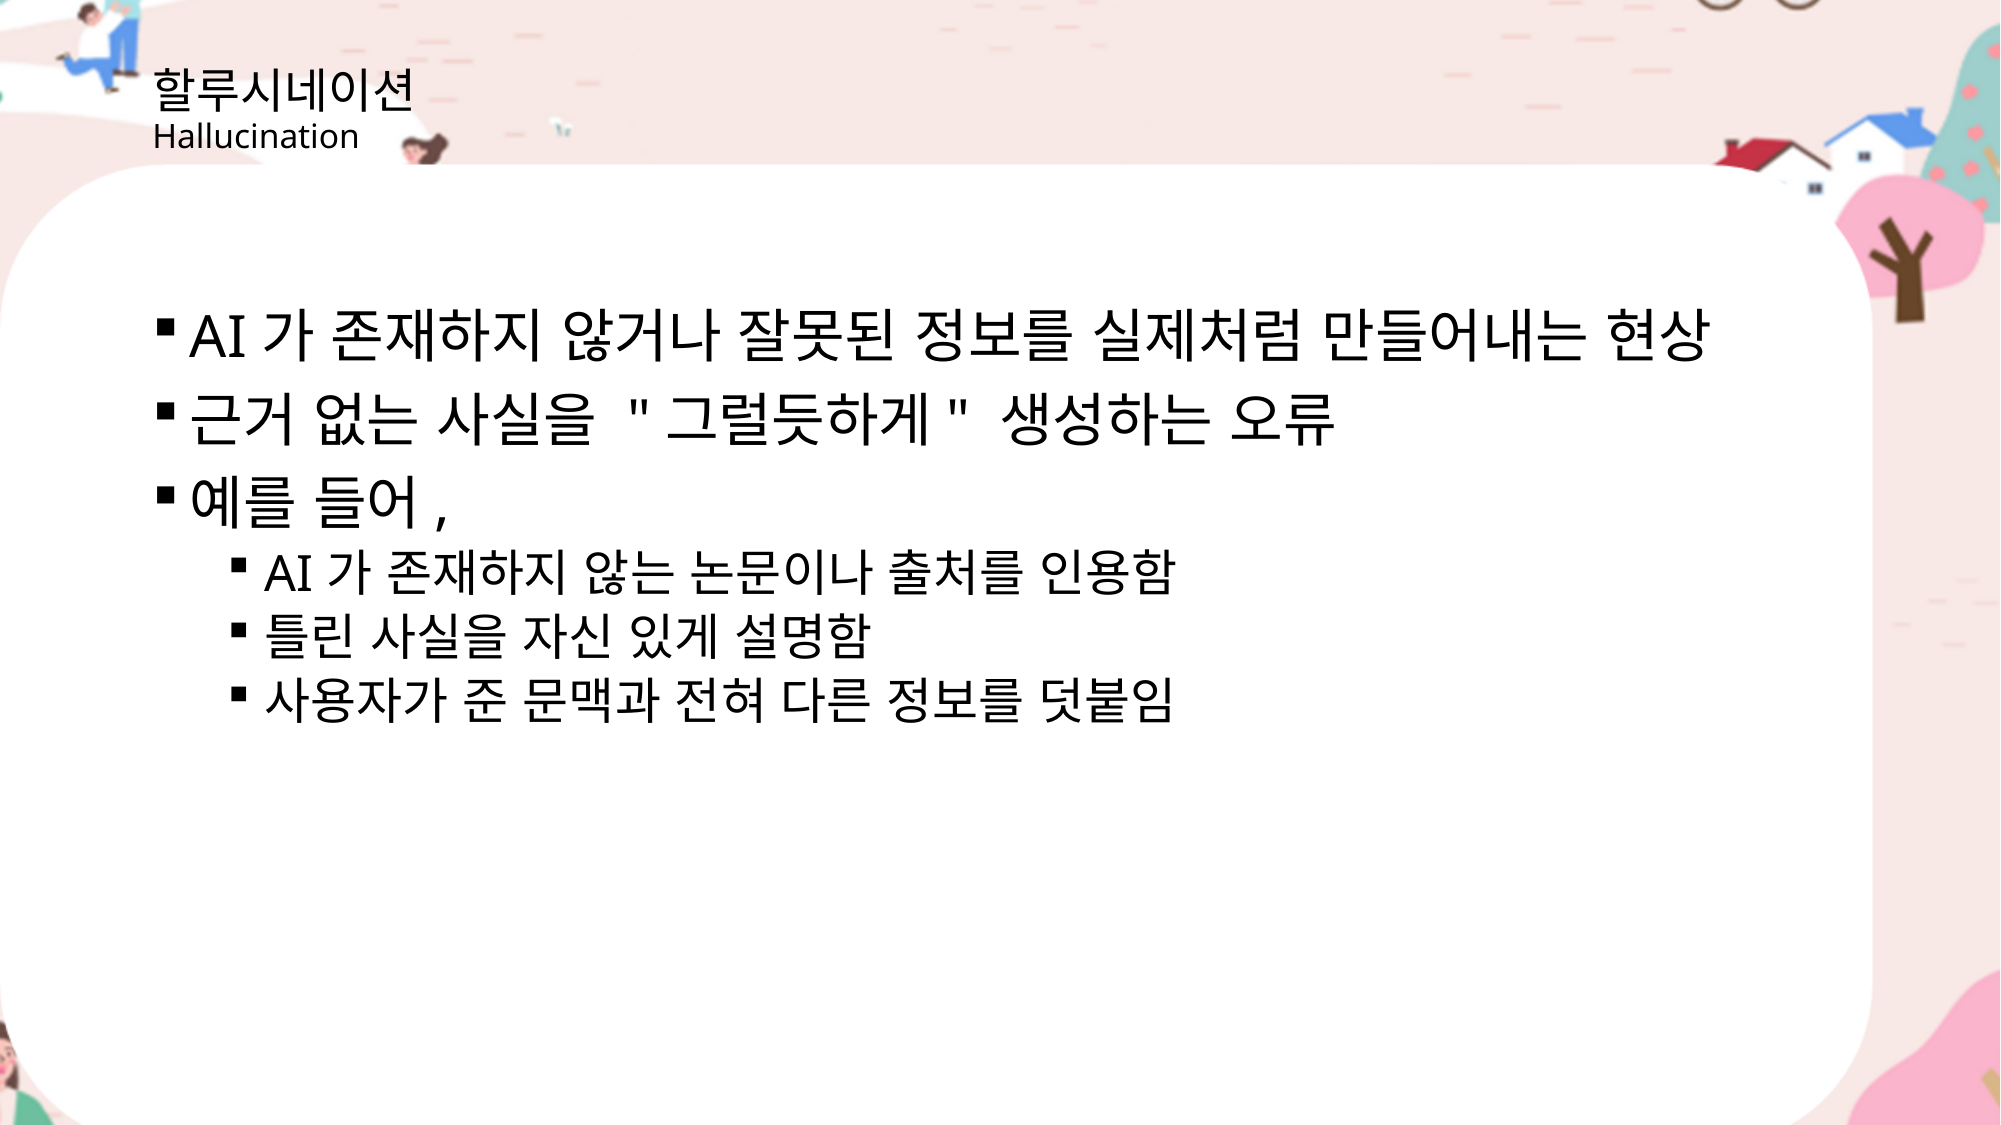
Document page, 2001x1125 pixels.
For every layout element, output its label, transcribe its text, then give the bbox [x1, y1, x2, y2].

list AI가 존재하지 않거나 잘못된 정보를 실제처럼 만들어내는 현상 근거 없는 사실을 "그럴듯하게" 생성하는 오류 예를 들어, AI가 존재하지 않는 논문이나 출처를 인용함 틀린 사실을 자신 있게 설명함 사용자가 준 문맥과 전혀 다른 정보를 덧붙임 [137, 299, 1863, 1014]
picture [0, 0, 2001, 1125]
title 할루시네이션 Hallucination [137, 59, 1863, 164]
